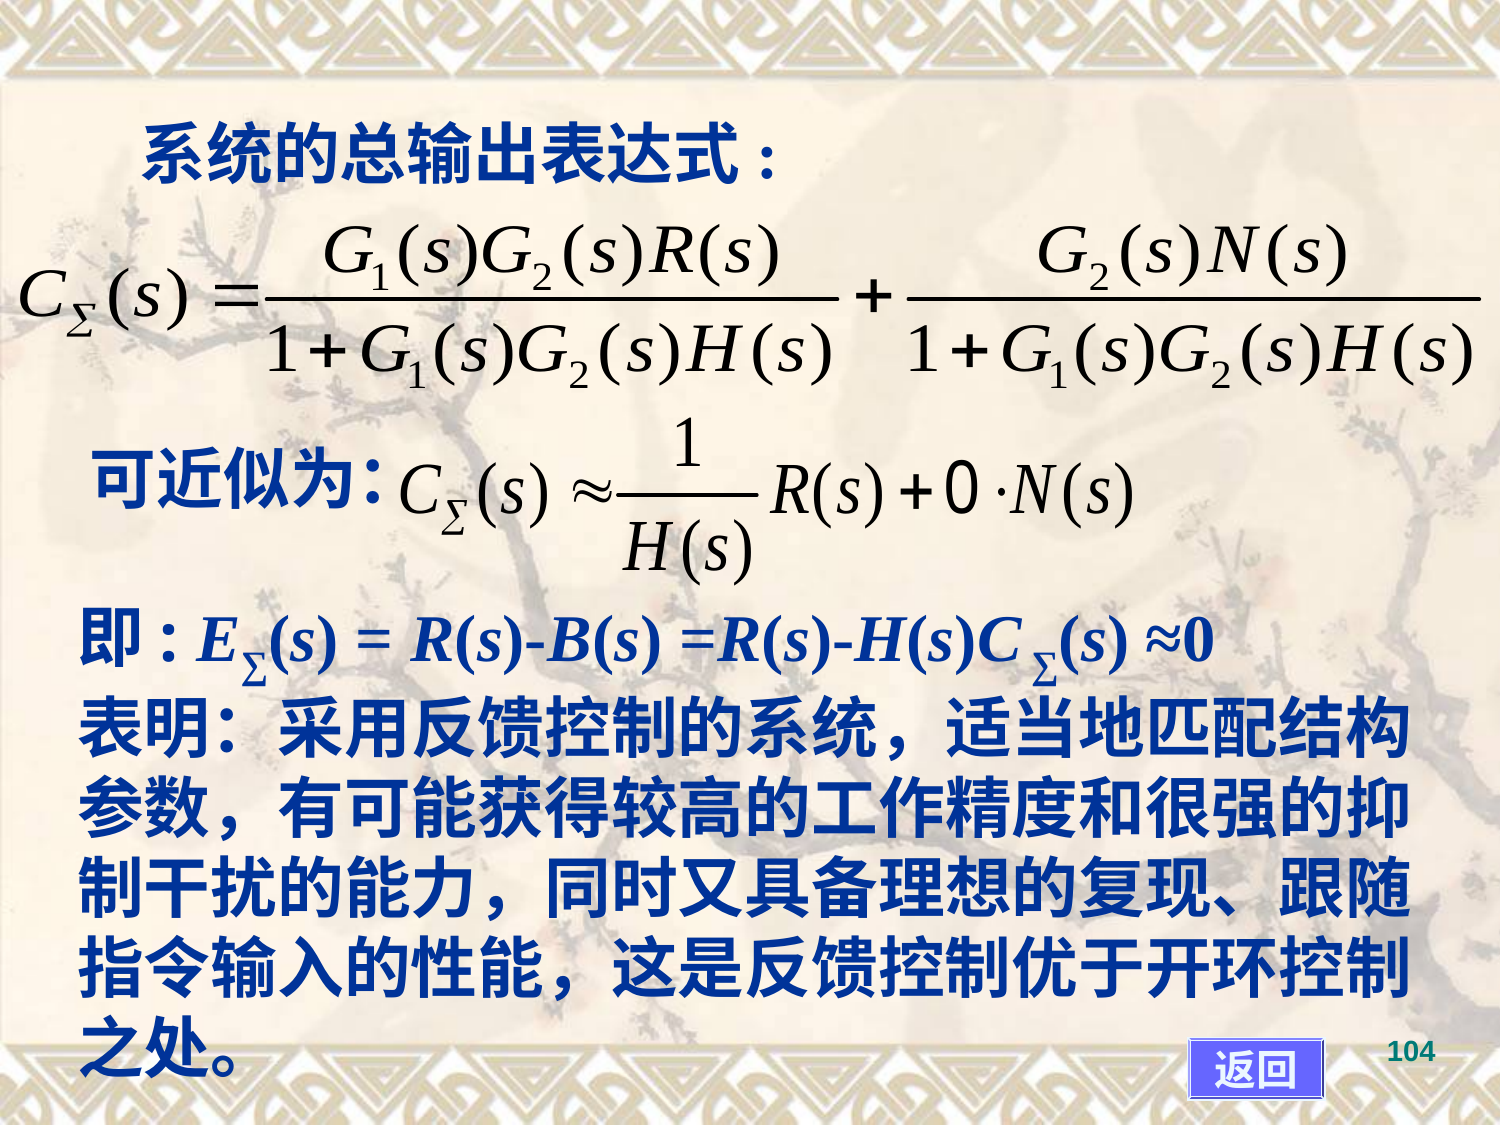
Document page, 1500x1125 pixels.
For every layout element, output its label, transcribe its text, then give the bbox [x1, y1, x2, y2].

text_box 可近似为： [74, 429, 384, 525]
text_box [1074, 1093, 1364, 1103]
text_box 即: E∑(s) = R(s)-B(s) =R(s)-H(s)C ∑(s) ≈0 表明：采用反馈控制的系统，适当地匹配结构参数，有可能获得较高的工作精度和很强的抑制干扰的能力，同时又具备理想的复现、跟随指令输入的性能，这是反馈控制优于开环控制之处。 [62, 587, 1450, 1093]
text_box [389, 412, 1149, 599]
text_box 返回 [1187, 1037, 1325, 1100]
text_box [7, 206, 1495, 404]
picture [0, 0, 1500, 1125]
text_box 系统的总输出表达式: [124, 104, 888, 200]
slide_number [1364, 1024, 1451, 1103]
